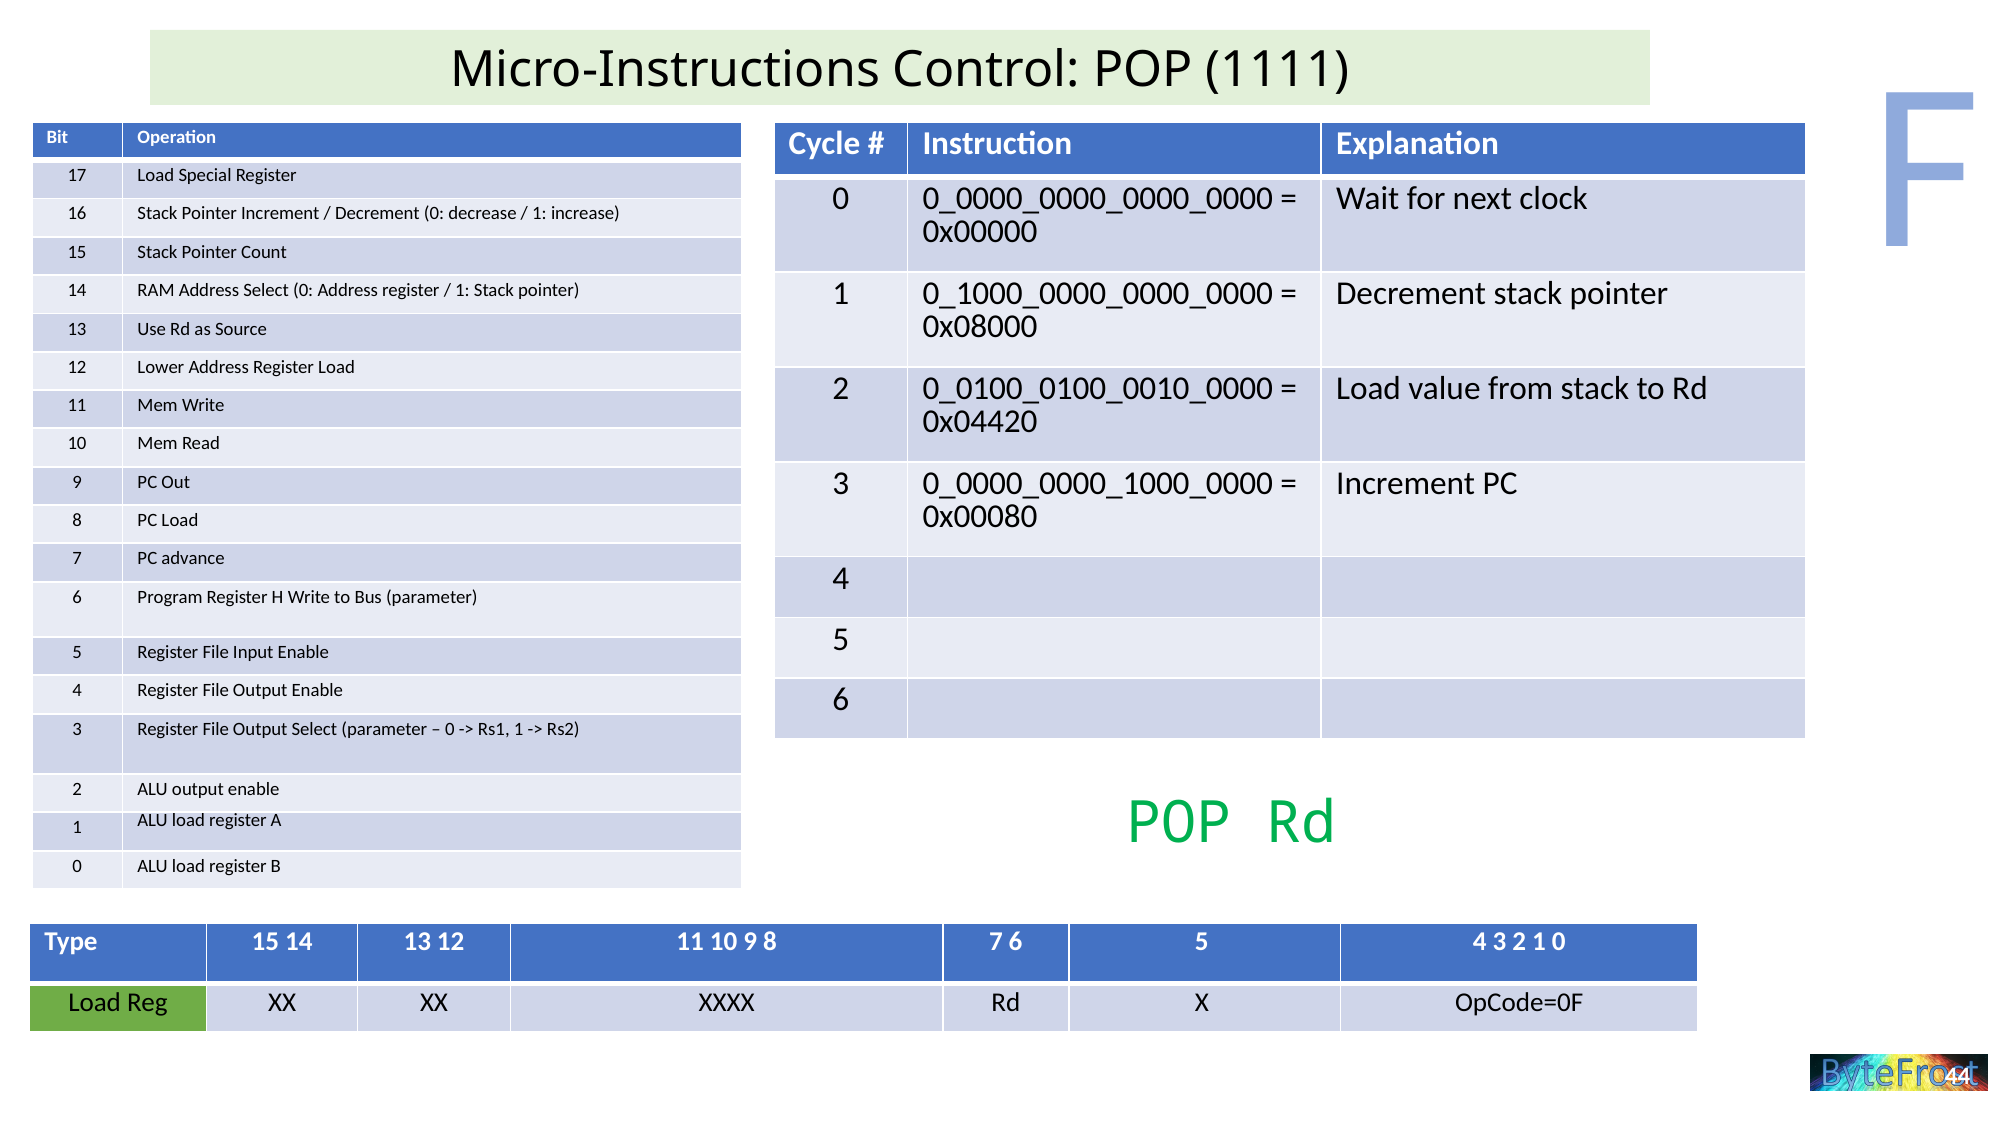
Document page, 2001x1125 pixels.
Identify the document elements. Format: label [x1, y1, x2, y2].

table_cell [33, 852, 122, 888]
table_cell [908, 368, 1320, 461]
table_cell [1322, 618, 1805, 677]
table_cell [123, 391, 741, 427]
table_cell [33, 676, 122, 713]
table_cell [33, 353, 122, 389]
table_cell [33, 638, 122, 674]
table_header [1322, 123, 1805, 174]
table_cell [1070, 986, 1340, 1031]
table_header [511, 924, 942, 981]
table_cell [33, 163, 122, 198]
table_cell [775, 273, 907, 366]
table_cell [123, 506, 741, 542]
table_cell [775, 557, 907, 617]
table_header [358, 924, 510, 981]
table_cell [908, 618, 1320, 677]
table_cell [123, 163, 741, 198]
table_cell [908, 180, 1320, 271]
table_cell [775, 368, 907, 461]
table_cell [123, 583, 741, 636]
table_cell [123, 429, 741, 466]
table_cell [33, 276, 122, 313]
table_header [33, 123, 122, 157]
table_cell [775, 180, 907, 271]
table_cell [123, 852, 741, 888]
table_cell [1322, 463, 1805, 556]
table_cell [207, 986, 357, 1031]
picture [1810, 1054, 1988, 1091]
table_cell [33, 506, 122, 542]
table_cell [1322, 368, 1805, 461]
table_cell [123, 314, 741, 351]
table_cell [33, 314, 122, 351]
table_cell [1322, 273, 1805, 366]
table_cell [123, 638, 741, 674]
table_cell [123, 715, 741, 773]
text_box [1535, 1044, 1986, 1105]
table_cell [358, 986, 510, 1031]
table_cell [123, 199, 741, 236]
table_cell [30, 986, 206, 1031]
table_cell [511, 986, 942, 1031]
table_cell [123, 676, 741, 713]
table_header [1341, 924, 1697, 981]
table_cell [123, 813, 741, 850]
table_cell [123, 276, 741, 313]
table_cell [775, 463, 907, 556]
table_cell [123, 353, 741, 389]
table_header [908, 123, 1320, 174]
table_header [775, 123, 907, 174]
table_cell [775, 618, 907, 677]
table_header [944, 924, 1068, 981]
table_cell [1322, 180, 1805, 271]
table_cell [123, 544, 741, 581]
table_cell [33, 715, 122, 773]
table_cell [33, 391, 122, 427]
table_header [1070, 924, 1340, 981]
table_cell [33, 468, 122, 504]
table_cell [33, 544, 122, 581]
table_cell [123, 468, 741, 504]
table_cell [33, 429, 122, 466]
table_cell [908, 679, 1320, 738]
table_cell [33, 775, 122, 811]
table_cell [123, 775, 741, 811]
table_cell [908, 557, 1320, 617]
table_cell [944, 986, 1068, 1031]
table_cell [1322, 679, 1805, 738]
table_header [207, 924, 357, 981]
table_cell [908, 463, 1320, 556]
table_header [123, 123, 741, 157]
text_box [1076, 776, 1351, 862]
title [150, 29, 1650, 105]
table_header [30, 924, 206, 981]
table_cell [33, 199, 122, 236]
table_cell [33, 583, 122, 636]
table_cell [1341, 986, 1697, 1031]
table_cell [33, 813, 122, 850]
table_cell [908, 273, 1320, 366]
table_cell [1322, 557, 1805, 617]
table_cell [33, 238, 122, 274]
table_cell [775, 679, 907, 738]
text_box [1855, 0, 1996, 303]
table_cell [123, 238, 741, 274]
